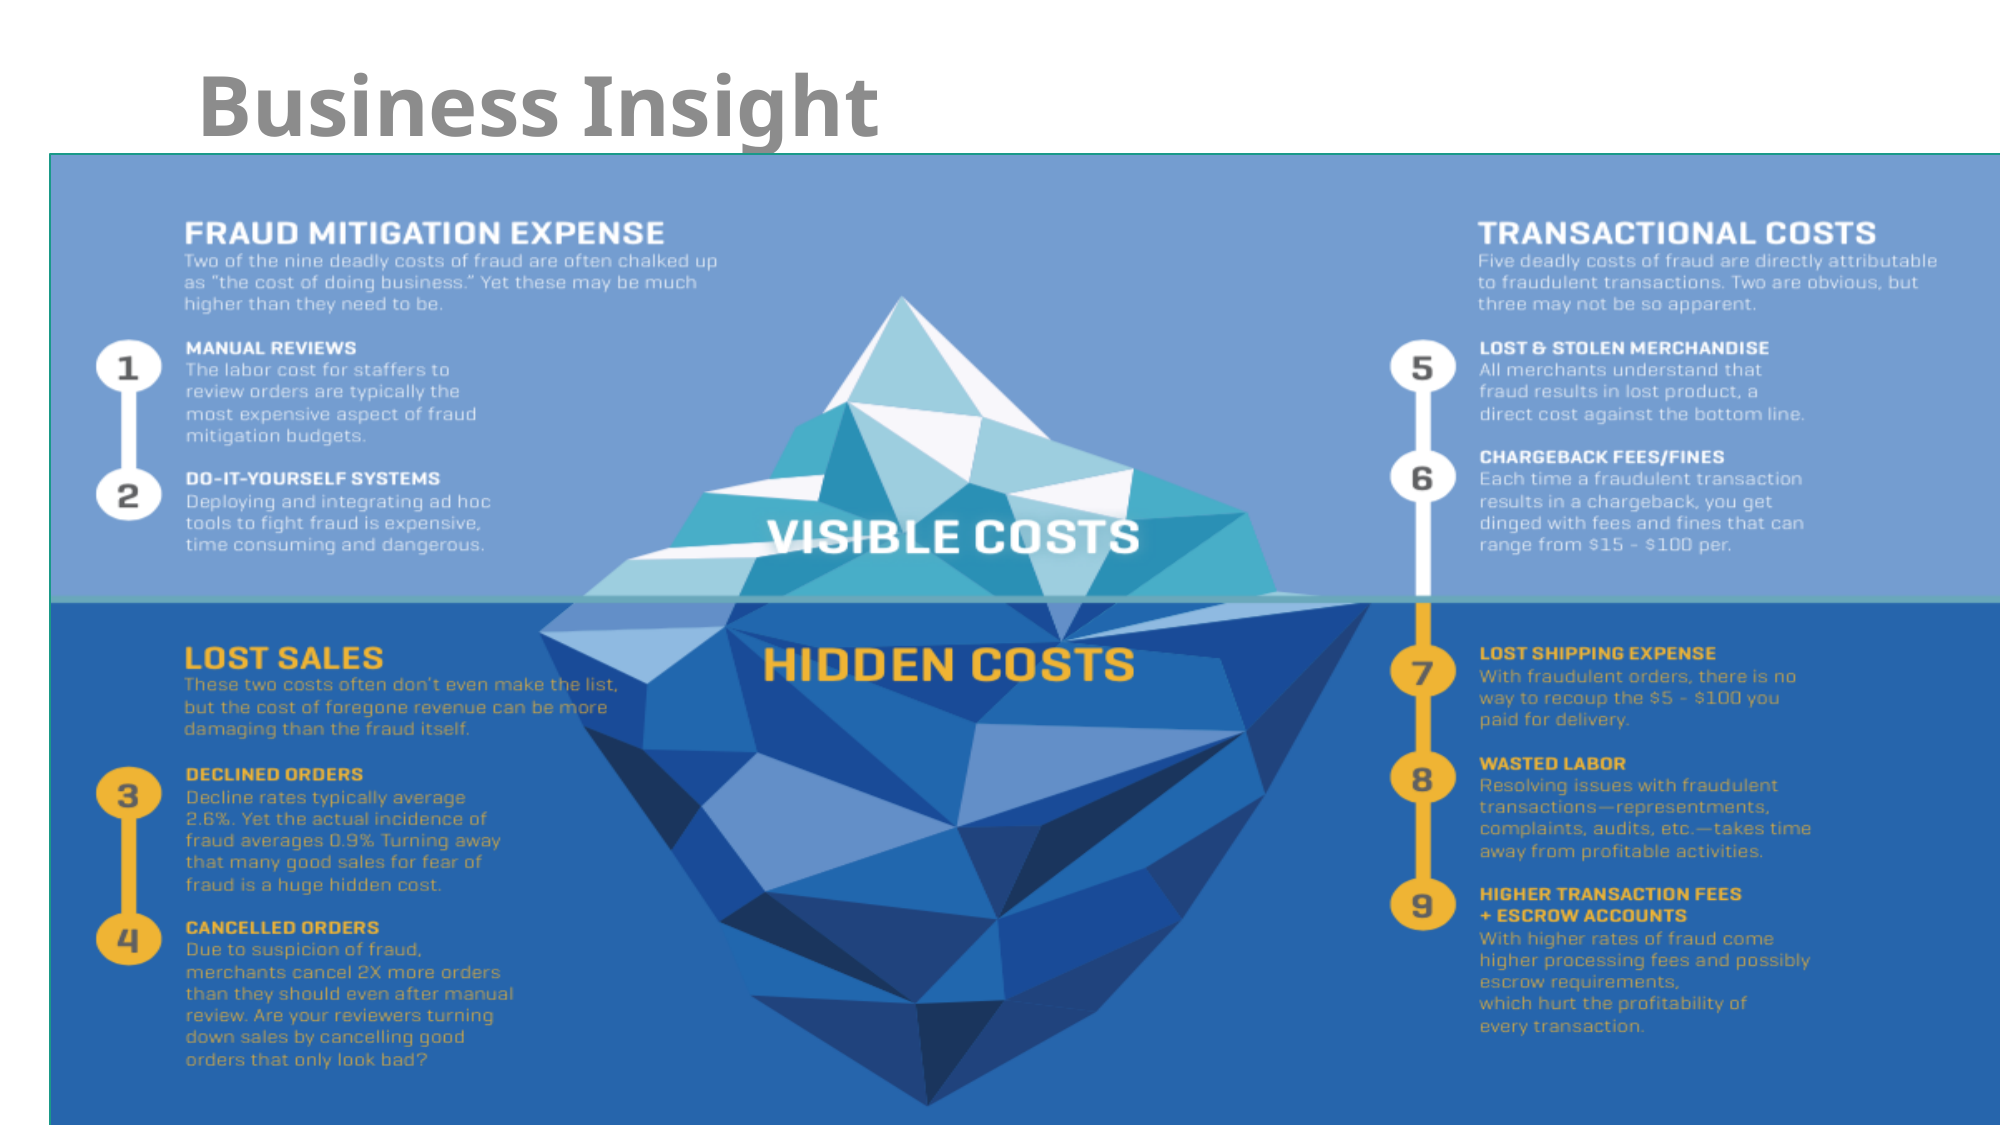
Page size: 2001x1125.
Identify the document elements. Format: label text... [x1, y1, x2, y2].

picture [50, 154, 2000, 1125]
title Business Insight [181, 38, 1864, 153]
